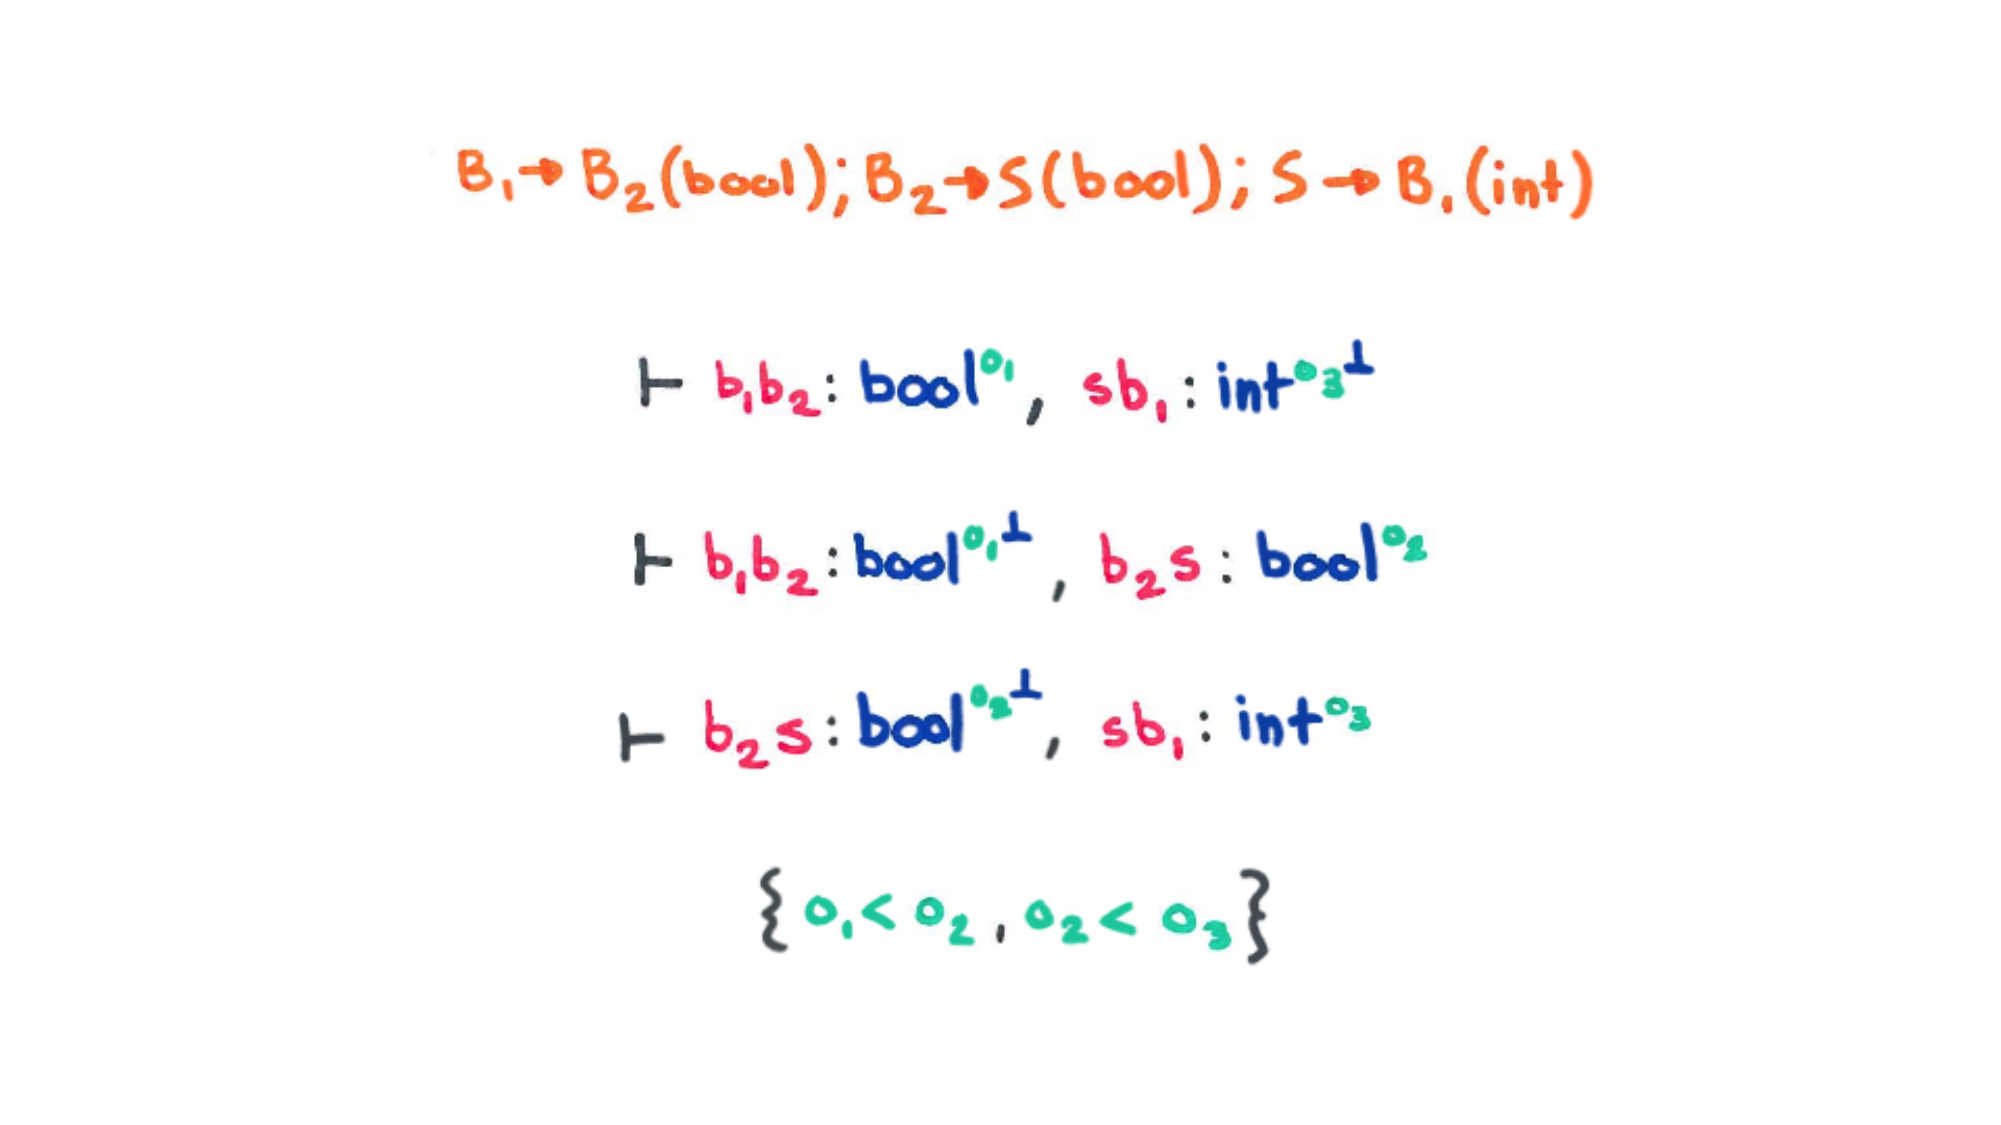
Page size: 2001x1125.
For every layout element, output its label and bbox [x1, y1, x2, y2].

picture [551, 302, 1479, 1002]
picture [394, 104, 1636, 249]
